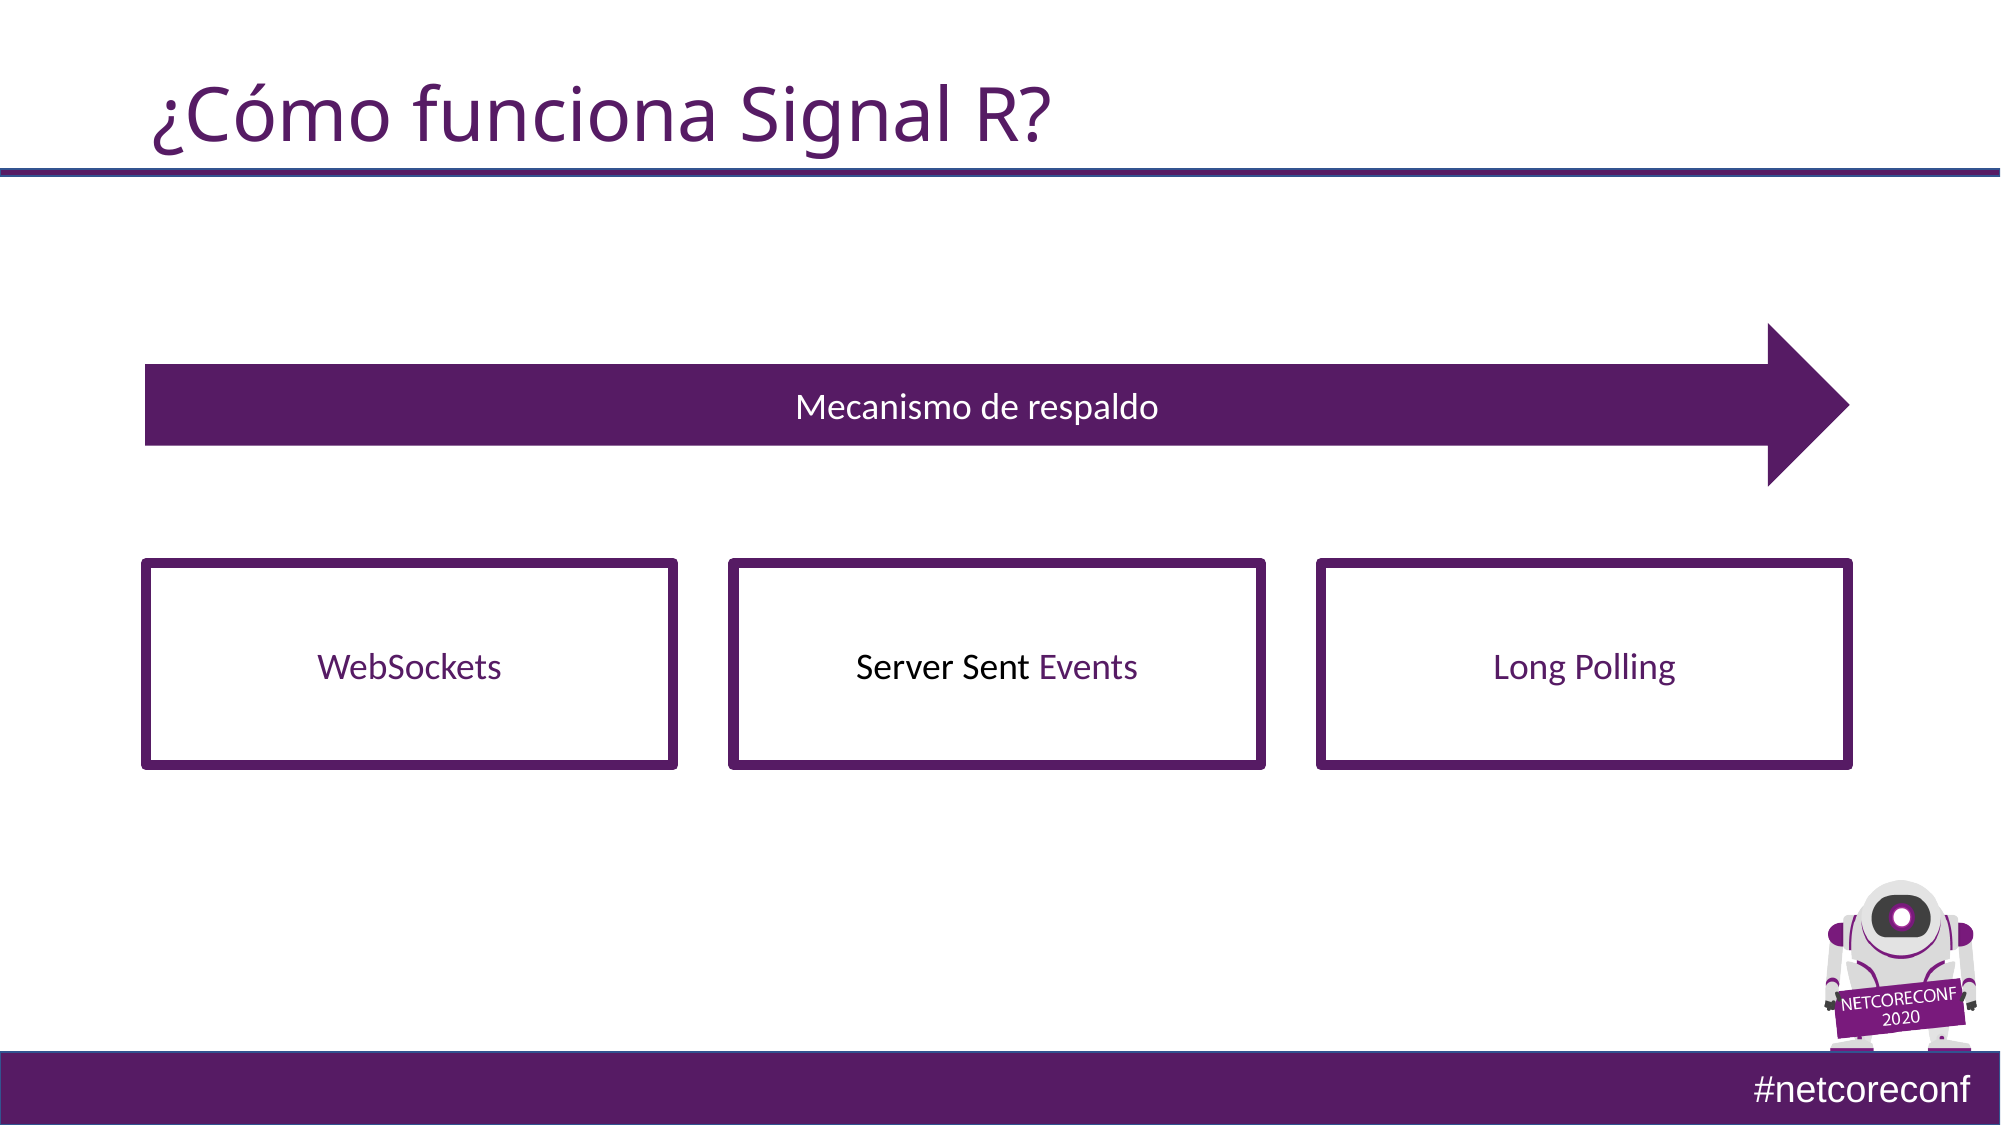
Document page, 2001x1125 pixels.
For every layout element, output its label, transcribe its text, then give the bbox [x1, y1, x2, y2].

text_box WebSockets [146, 563, 674, 766]
title ¿Cómo funciona Signal R? [137, 20, 1863, 213]
text_box Server Sent Events [733, 563, 1261, 766]
picture [1824, 880, 1977, 1051]
text_box Mecanismo de respaldo [145, 322, 1850, 487]
text_box Long Polling [1321, 563, 1849, 766]
